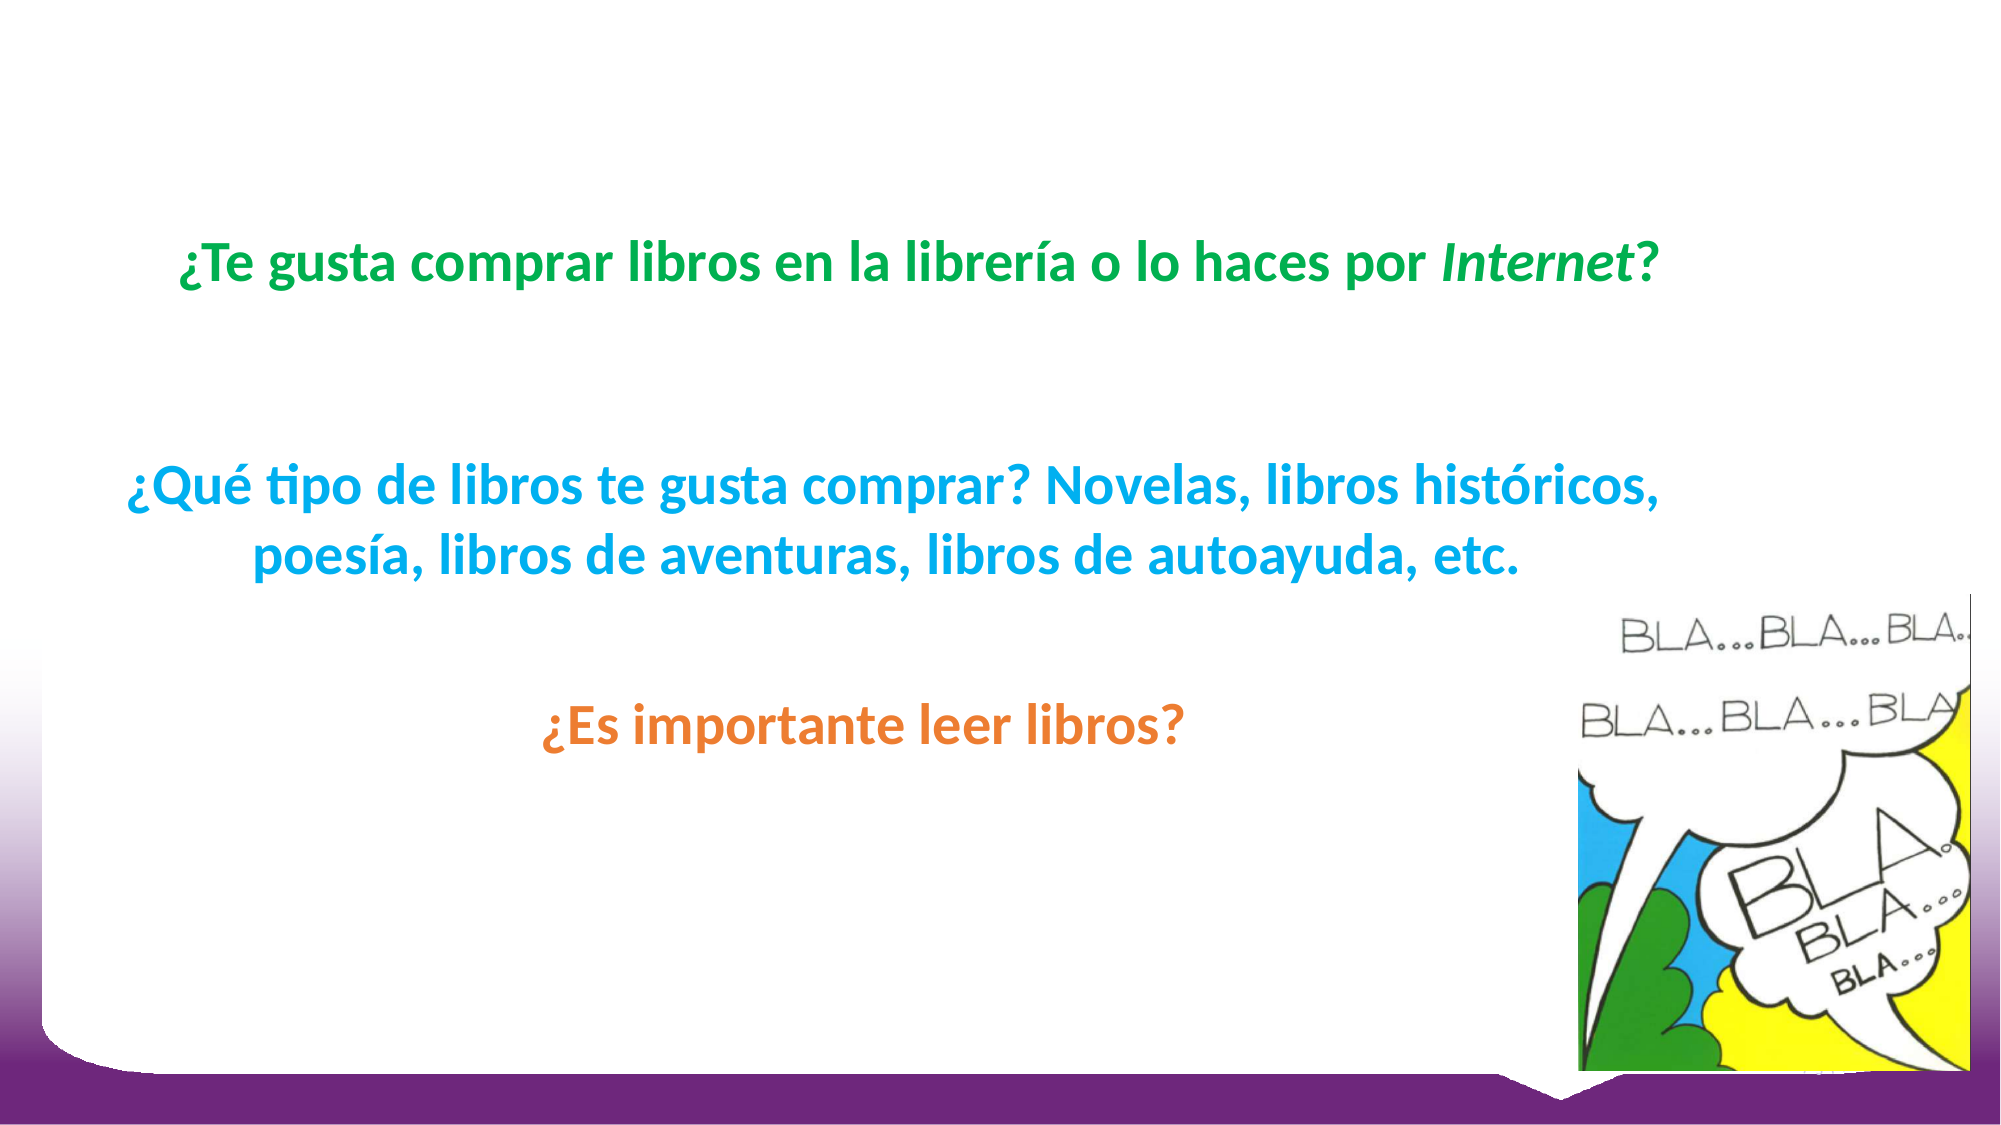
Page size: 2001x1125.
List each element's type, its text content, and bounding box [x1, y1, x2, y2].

text_box ¿Es importante leer libros? [525, 679, 1202, 765]
picture [0, 0, 2001, 1125]
text_box ¿Te gusta comprar libros en la librería o lo haces por Internet? [162, 216, 1677, 302]
text_box ¿Qué tipo de libros te gusta comprar? Novelas, libros históricos, poesía, libros de aventuras, libros de autoayuda, etc. [110, 438, 1677, 594]
